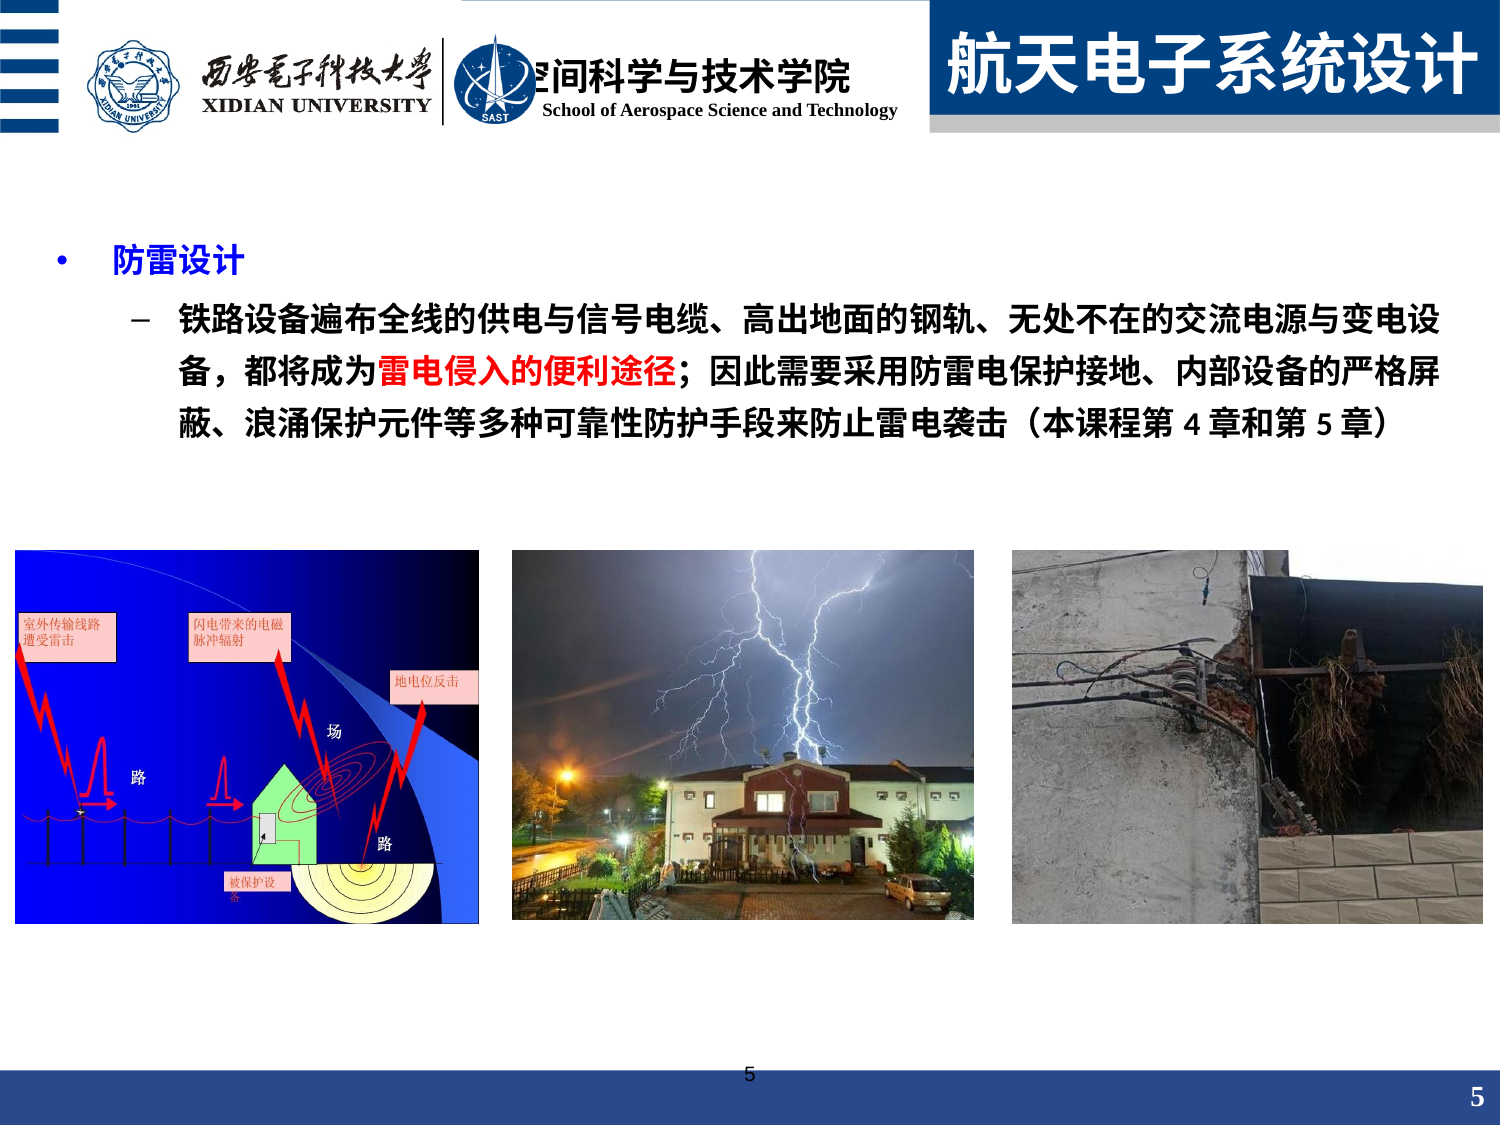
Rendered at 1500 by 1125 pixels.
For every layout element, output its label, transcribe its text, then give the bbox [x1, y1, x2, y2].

list 防雷设计 铁路设备遍布全线的供电与信号电缆、高出地面的钢轨、无处不在的交流电源与变电设备，都将成为雷电侵入的便利途径；因此需要采用防雷电保护接地、内部设备的严格屏蔽、浪涌保护元件等多种可靠性防护手段来防止雷电袭击（本课程第4章和第5章） [41, 219, 1459, 484]
text_box 航天电子系统设计 [927, 5, 1500, 119]
picture [0, 0, 1500, 1070]
footer 5 [512, 1042, 988, 1103]
picture [930, 0, 1500, 5]
